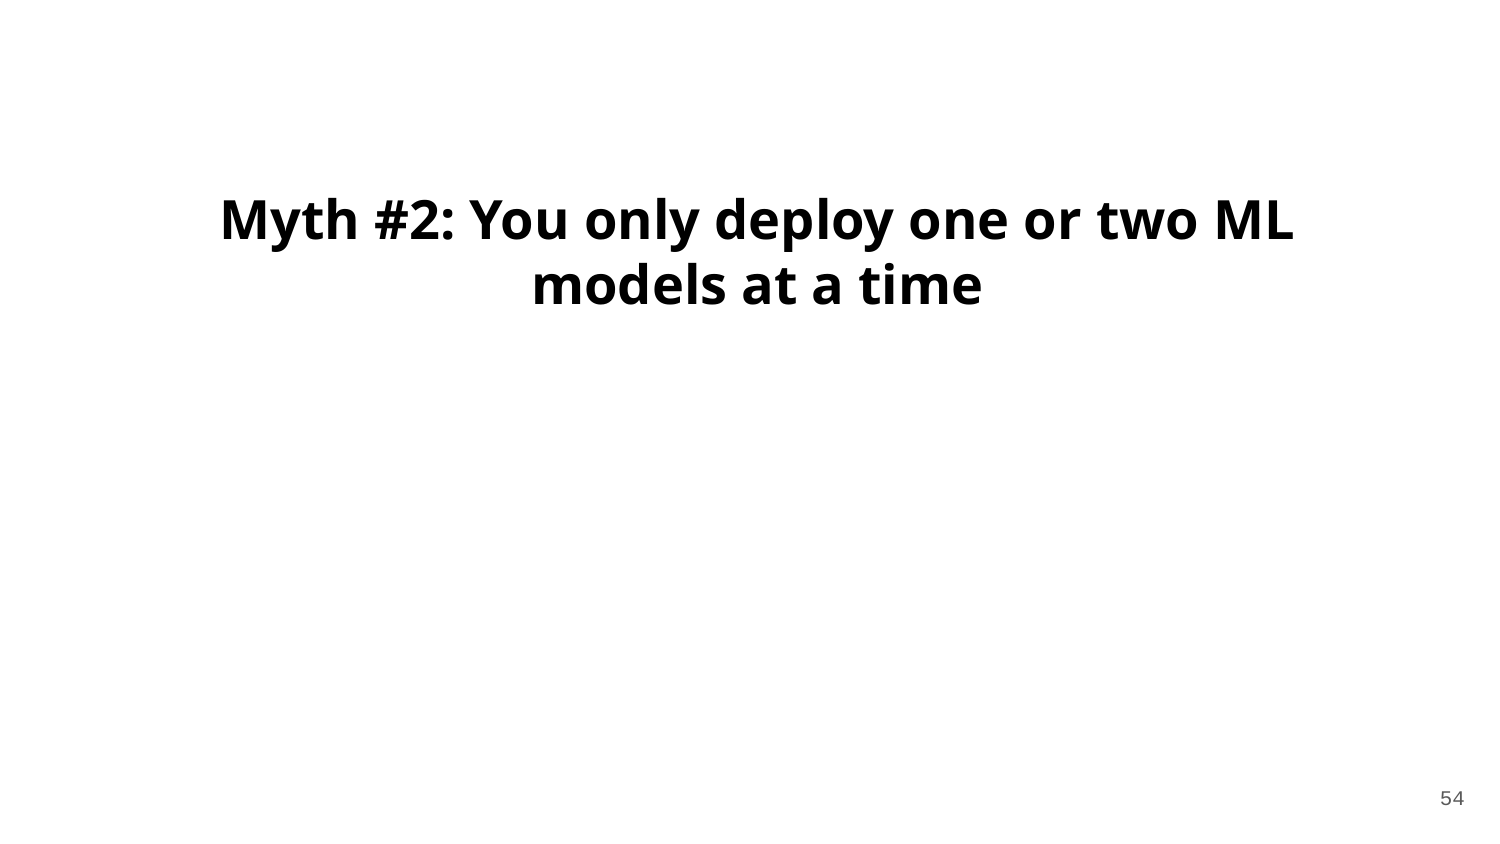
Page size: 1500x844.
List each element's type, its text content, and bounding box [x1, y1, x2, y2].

slide_number ‹#› [1389, 764, 1480, 830]
text_box Myth #2: You only deploy one or two ML models at a time [145, 170, 1370, 342]
